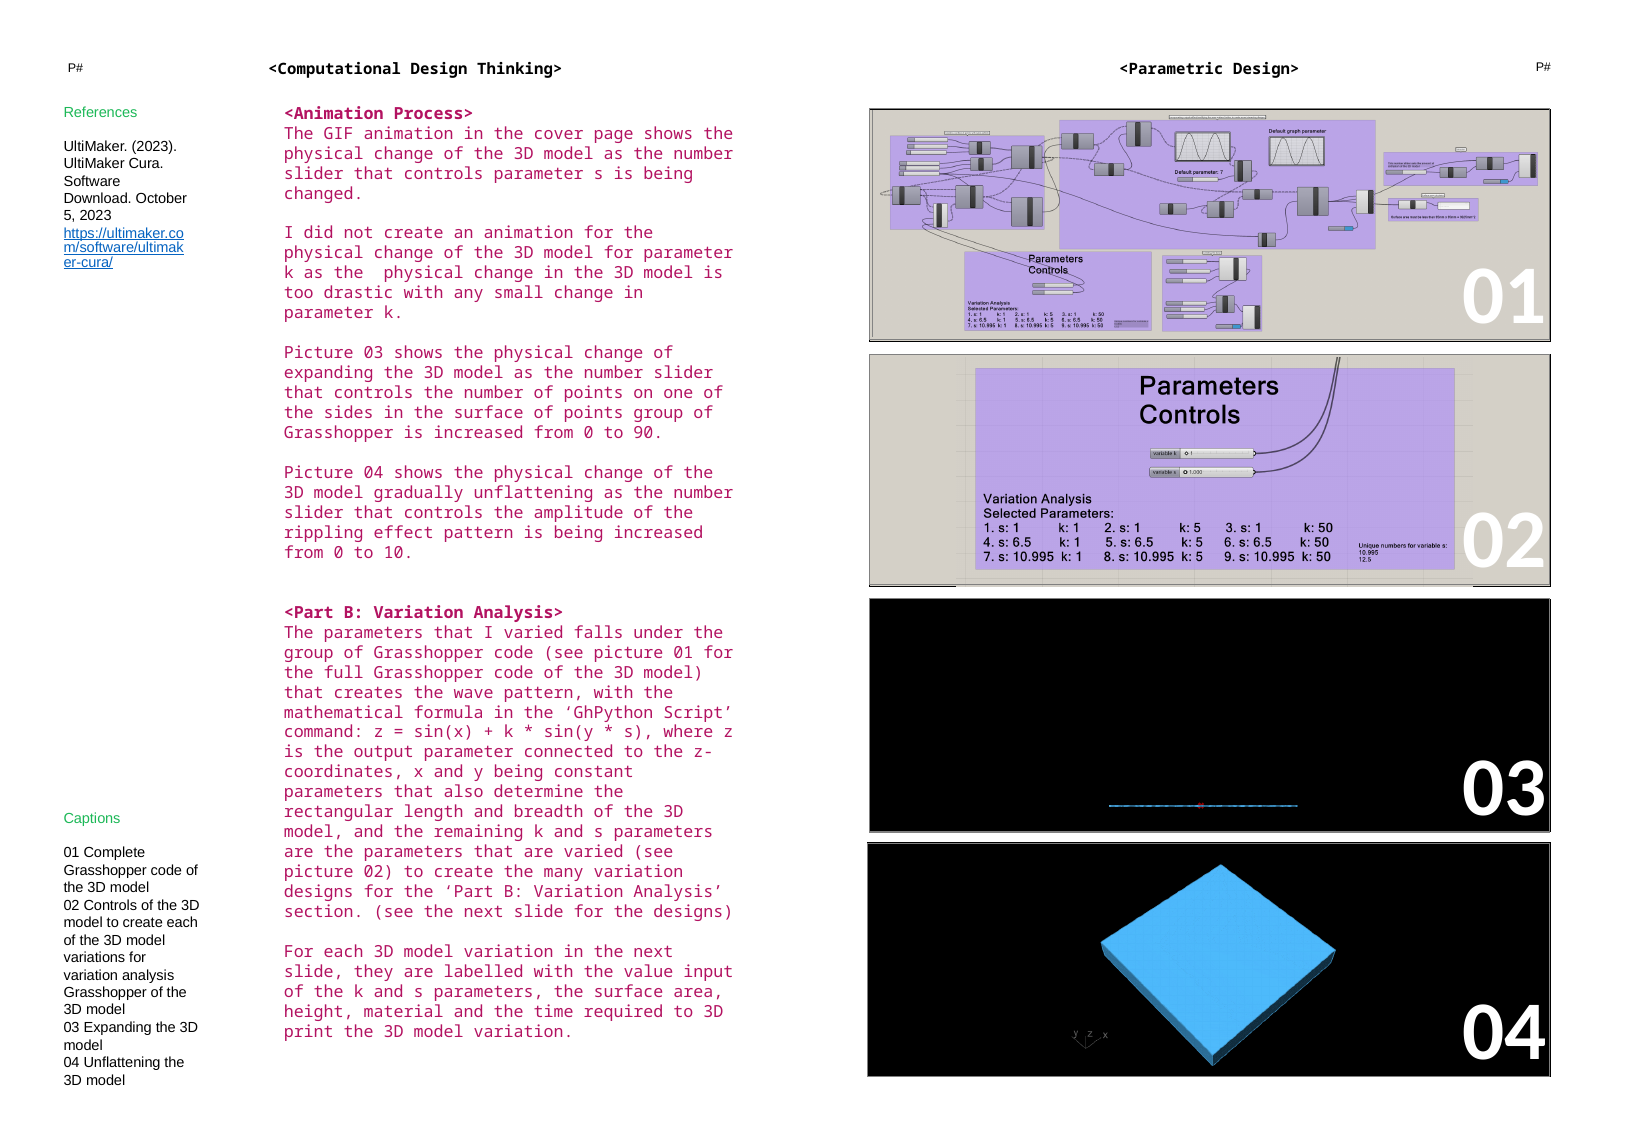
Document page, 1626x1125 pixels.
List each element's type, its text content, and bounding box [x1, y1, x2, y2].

text_box UltiMaker. (2023). UltiMaker Cura. Software Download. October 5, 2023 https://ultimaker.com/software/ultimaker-cura/ [48, 129, 203, 267]
picture [872, 110, 1545, 337]
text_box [48, 801, 220, 1125]
text_box <Computational Design Thinking> [242, 51, 589, 86]
text_box P# [1453, 51, 1566, 82]
text_box P# [53, 53, 165, 83]
text_box References [48, 95, 161, 128]
text_box <Animation Process> The GIF animation in the cover page shows the physical change of the 3D model as the number slider that controls parameter s is being changed. I did not create an animation for the physical change of the 3D model for parameter k as the physical change in the 3D model is too drastic with any small change in parameter k. Picture 03 shows the physical change of expanding the 3D model as the number slider that controls the number of points on one of the sides in the surface of points group of Grasshopper is increased from 0 to 90. Picture 04 shows the physical change of the 3D model gradually unflattening as the number slider that controls the amplitude of the rippling effect pattern is being increased from 0 to 10. <Part B: Variation Analysis> The parameters that I varied falls under the group of Grasshopper code (see picture 01 for the full Grasshopper code of the 3D model) that creates the wave pattern, with the mathematical formula in the ‘GhPython Script’ command: z = sin(x) + k * sin(y * s), where z is the output parameter connected to the z-coordinates, x and y being constant parameters that also determine the rectangular length and breadth of the 3D model, and the remaining k and s parameters are the parameters that are varied (see picture 02) to create the many variation designs for the ‘Part B: Variation Analysis’ section. (see the next slide for the designs) For each 3D model variation in the next slide, they are labelled with the value input of the k and s parameters, the surface area, height, material and the time required to 3D print the 3D model variation. [268, 94, 757, 1074]
picture [1036, 601, 1344, 825]
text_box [867, 108, 1550, 1077]
picture [1060, 847, 1362, 1074]
text_box <Parametric Design> [1036, 51, 1383, 86]
picture [956, 357, 1473, 587]
